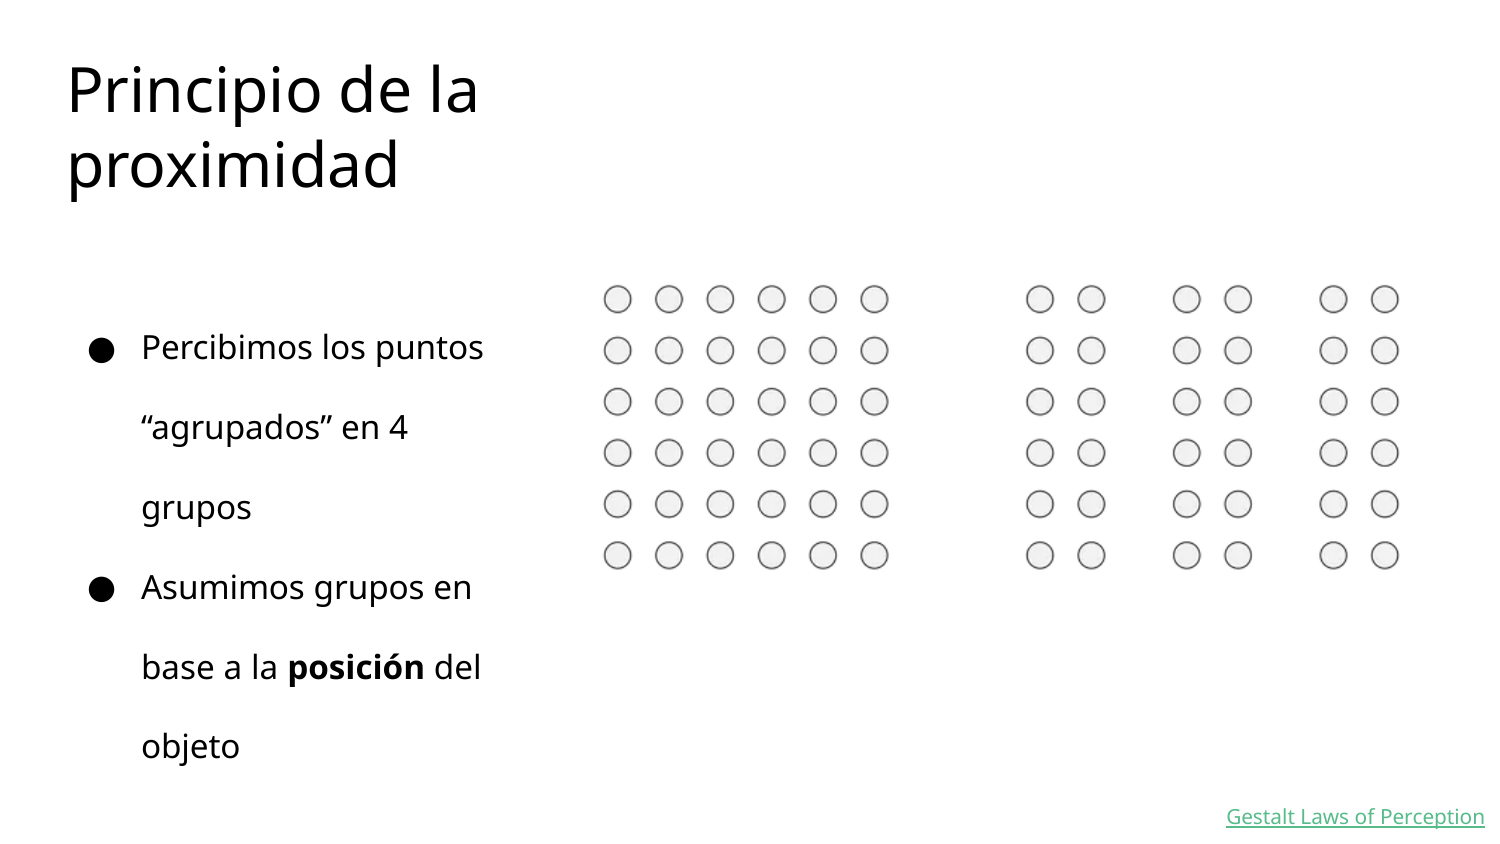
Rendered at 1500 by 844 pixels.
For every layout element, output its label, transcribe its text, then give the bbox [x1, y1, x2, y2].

text_box Gestalt Laws of Perception [768, 791, 1500, 844]
picture [576, 244, 1426, 600]
title Principio de la proximidad [51, 91, 512, 216]
list Percibimos los puntos “agrupados” en 4 grupos Asumimos grupos en base a la posición del objeto [51, 229, 512, 823]
